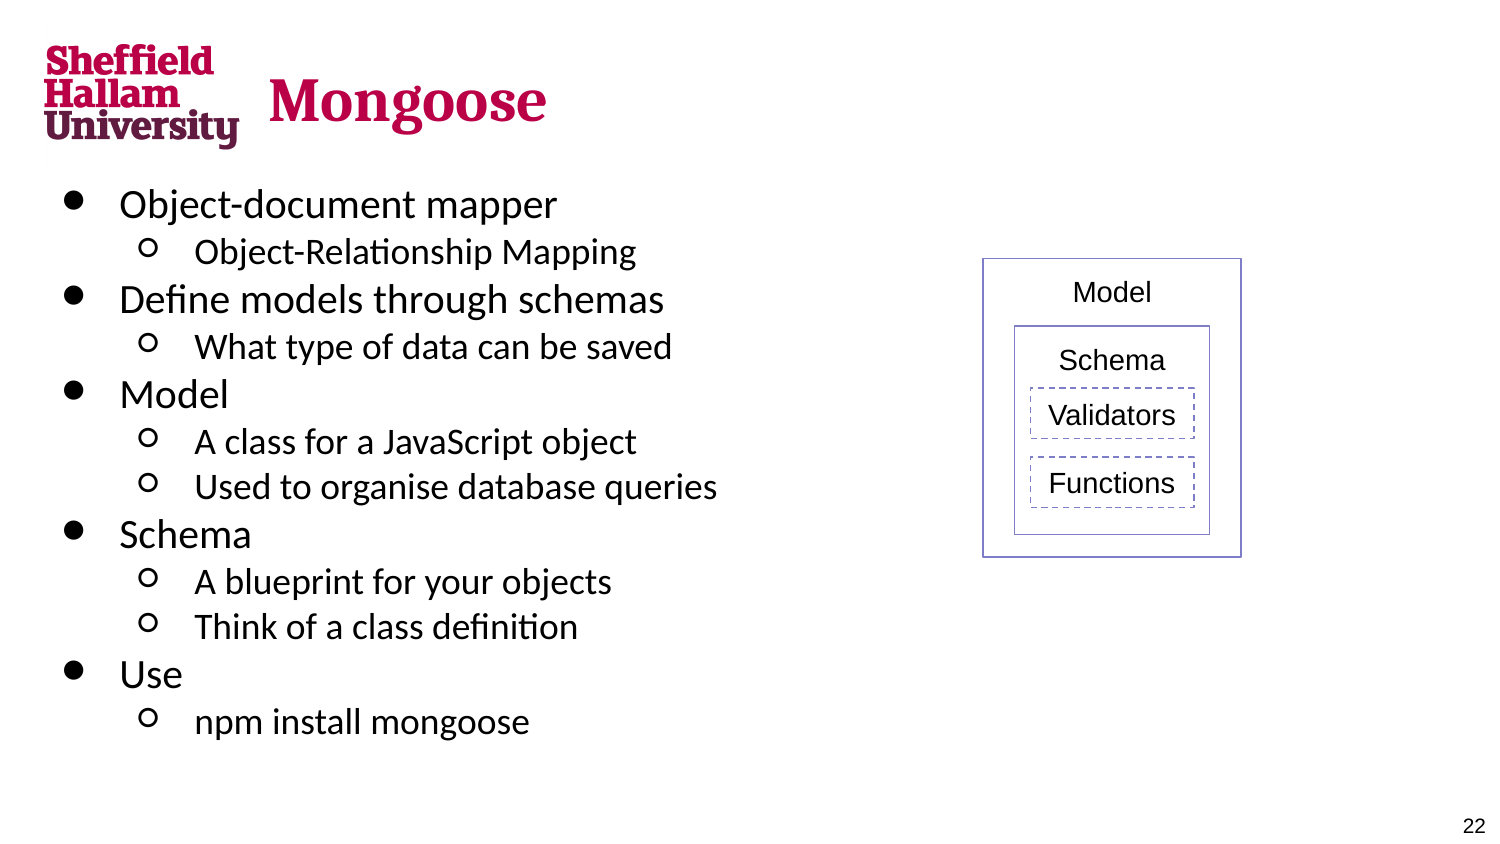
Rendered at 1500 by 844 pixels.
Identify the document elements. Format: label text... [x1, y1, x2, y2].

picture [16, 22, 267, 171]
list Object-document mapper Object-Relationship Mapping Define models through schemas What type of data can be saved Model A class for a JavaScript object Used to organise database queries Schema A blueprint for your objects Think of a class definition Use npm install mongoose [44, 177, 1456, 800]
text_box Validators [1030, 388, 1194, 439]
text_box Model [983, 258, 1242, 558]
text_box Functions [1030, 457, 1194, 508]
title Mongoose [268, 44, 1449, 148]
slide_number 22 [1448, 799, 1500, 844]
text_box Schema [1014, 326, 1210, 535]
